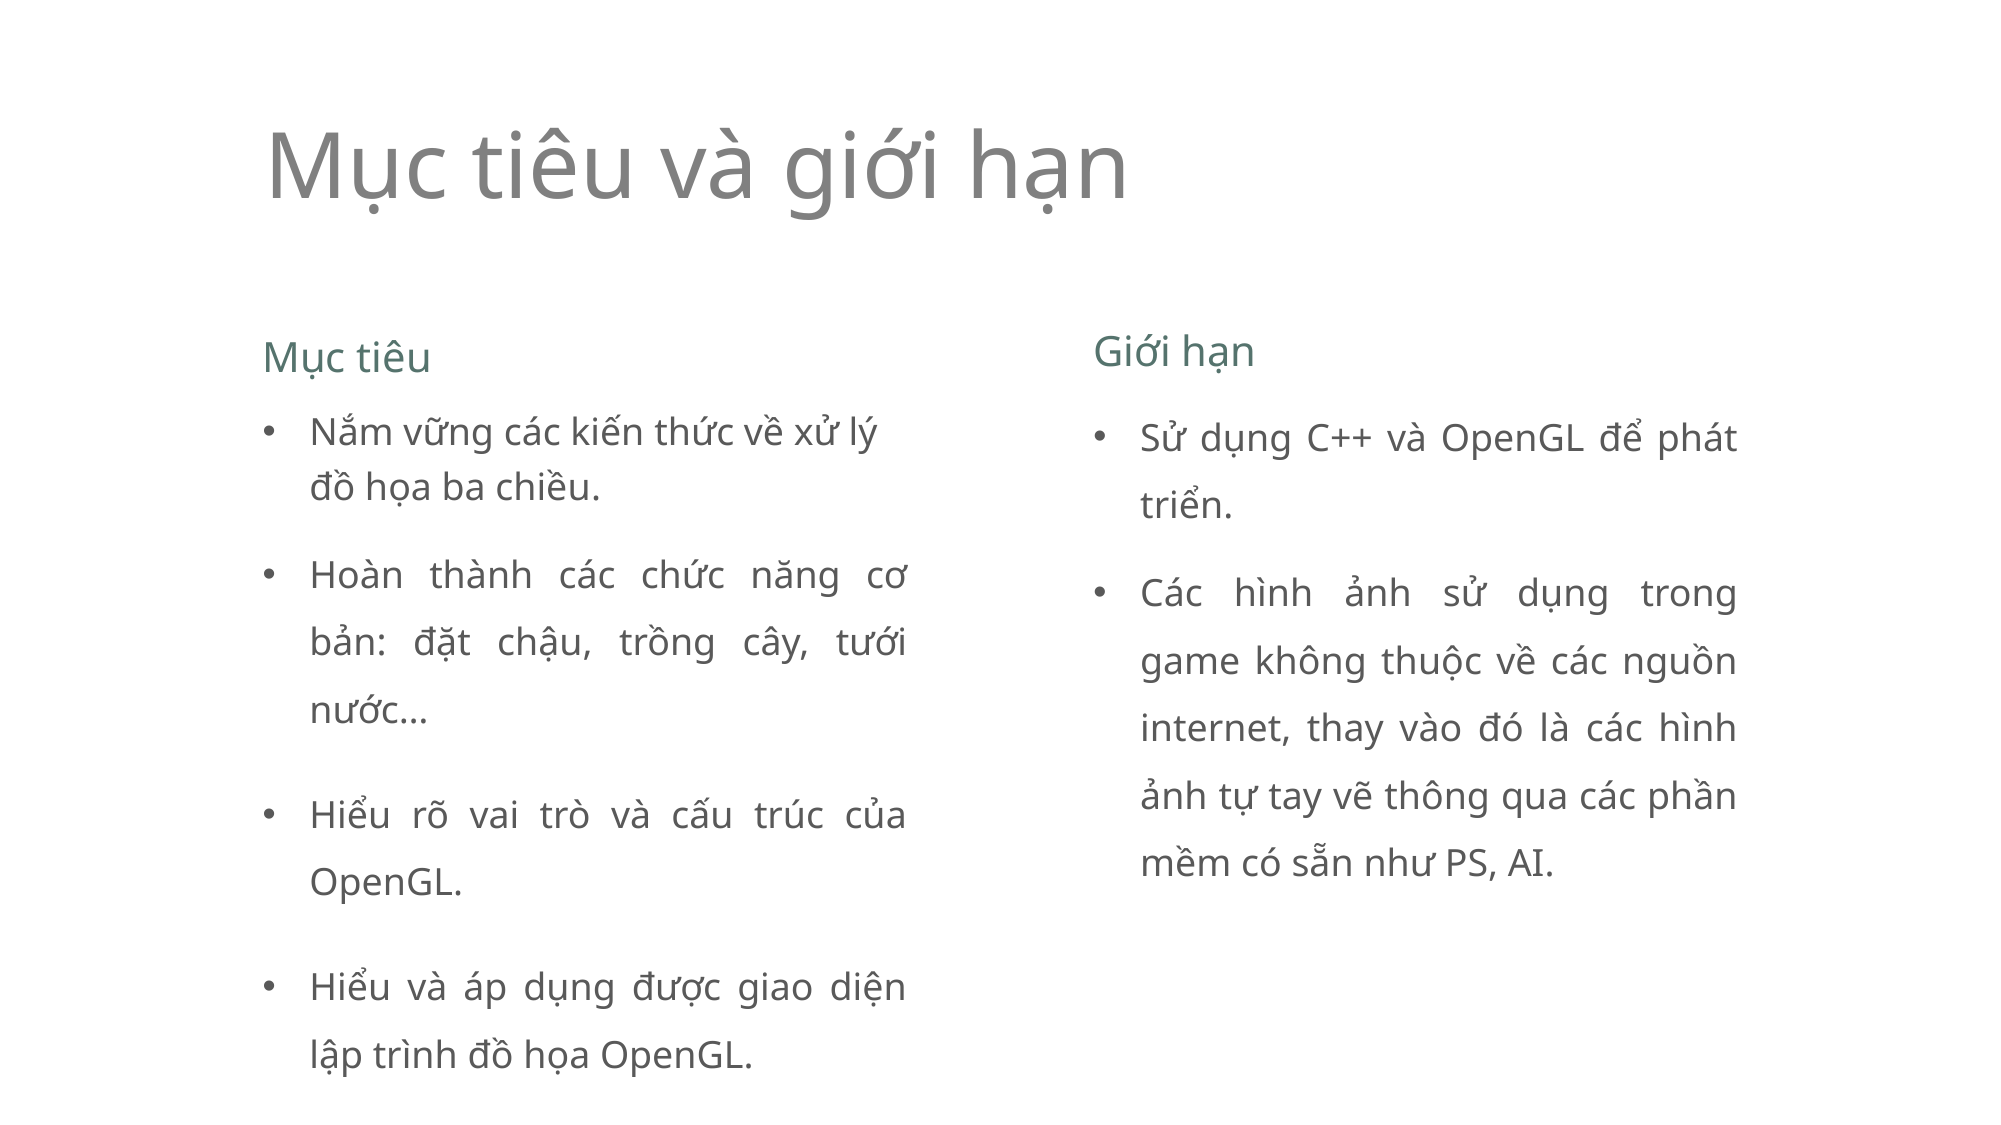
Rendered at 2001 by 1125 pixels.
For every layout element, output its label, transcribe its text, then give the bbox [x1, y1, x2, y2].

list Mục tiêu [247, 313, 923, 389]
list Sử dụng C++ và OpenGL để phát triển. Các hình ảnh sử dụng trong game không thuộc về các nguồn internet, thay vào đó là các hình ảnh tự tay vẽ thông qua các phần mềm có sẵn như PS, AI. [1078, 383, 1754, 1043]
list Giới hạn [1078, 307, 1754, 383]
title Mục tiêu và giới hạn [249, 59, 1888, 278]
list Nắm vững các kiến thức về xử lý đồ họa ba chiều. Hoàn thành các chức năng cơ bản: đặt chậu, trồng cây, tưới nước… Hiểu rõ vai trò và cấu trúc của OpenGL. Hiểu và áp dụng được giao diện lập trình đồ họa OpenGL. [247, 391, 923, 1043]
